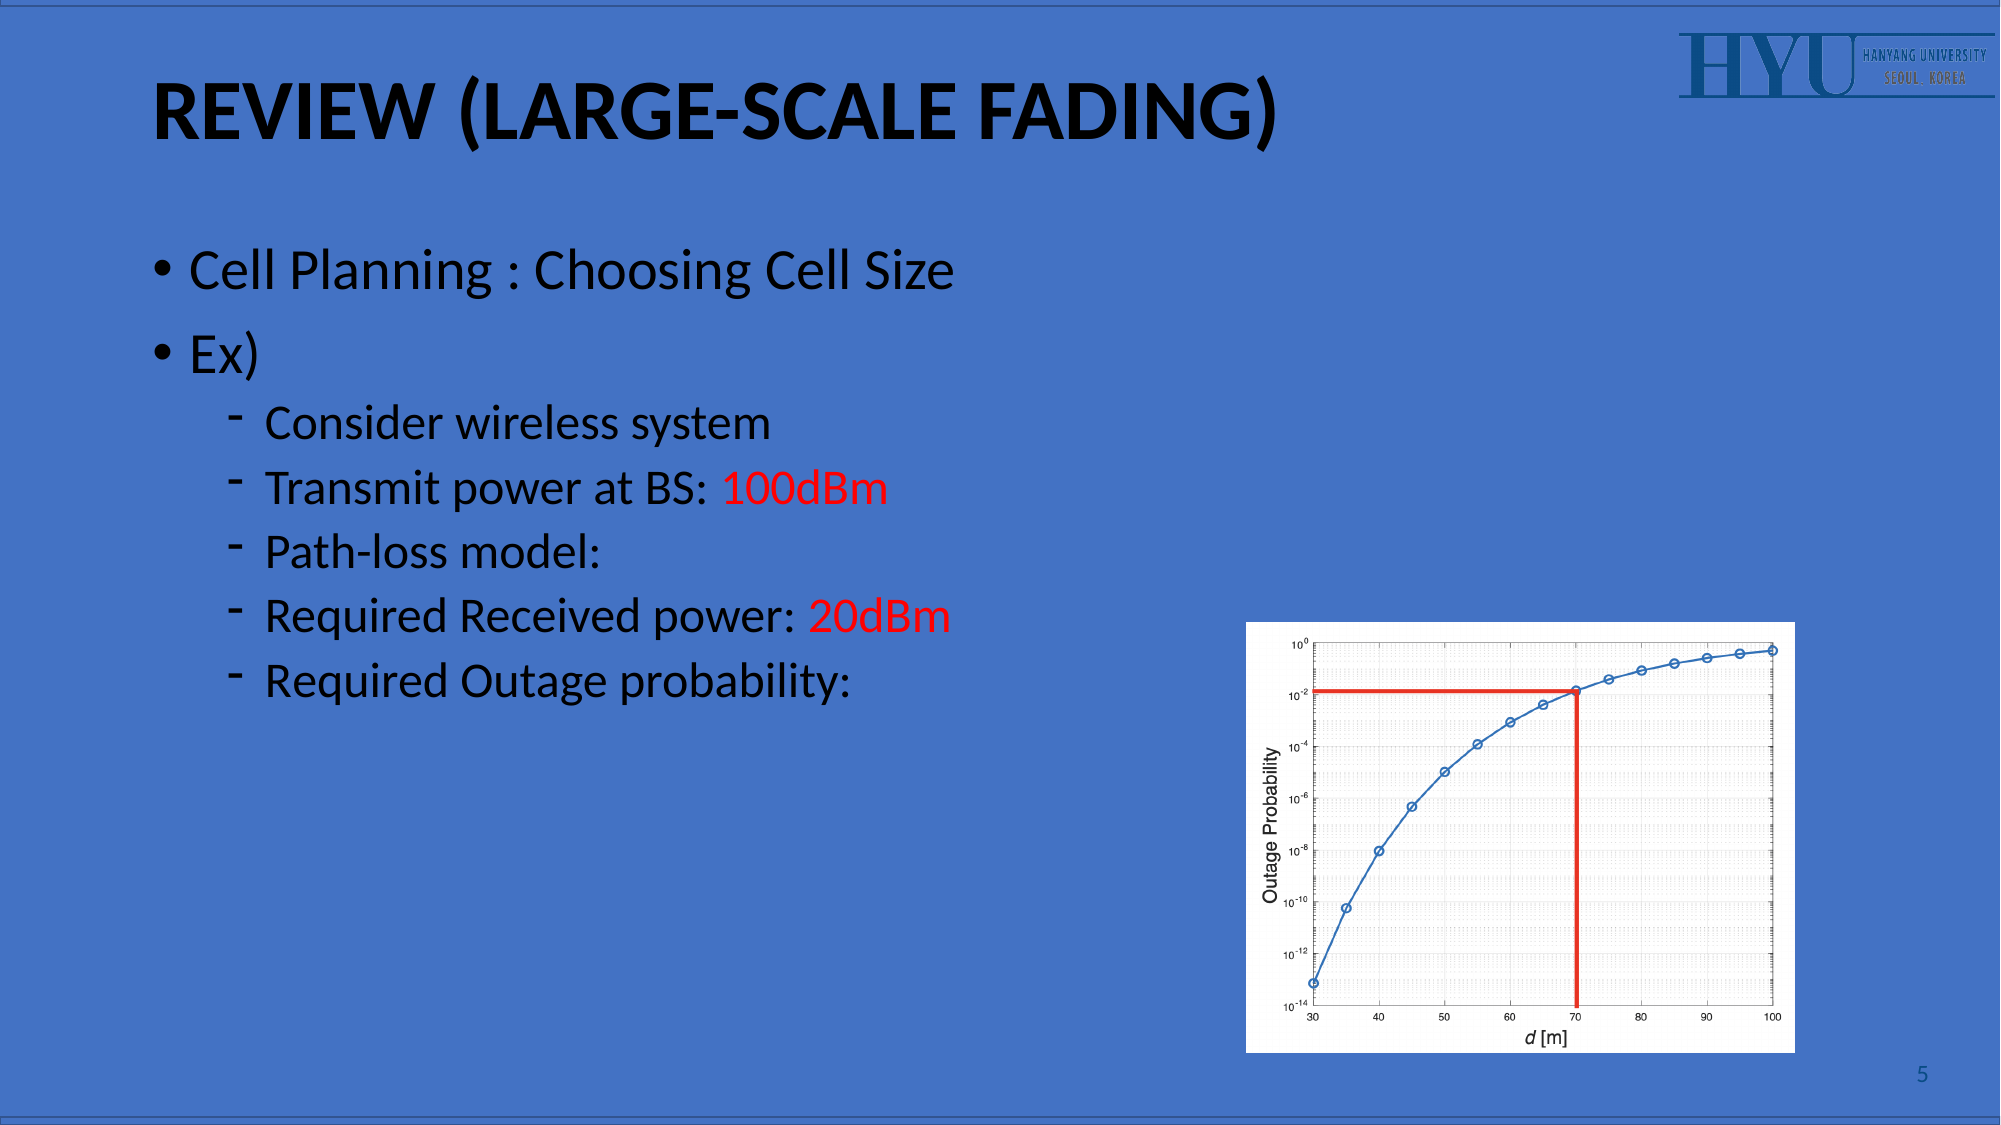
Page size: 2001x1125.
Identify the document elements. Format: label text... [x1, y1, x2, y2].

title Review (Large-Scale Fading) [137, 57, 1863, 167]
picture [1246, 622, 1795, 1053]
picture [1679, 33, 1995, 98]
slide_number 5 [1494, 1042, 1944, 1103]
